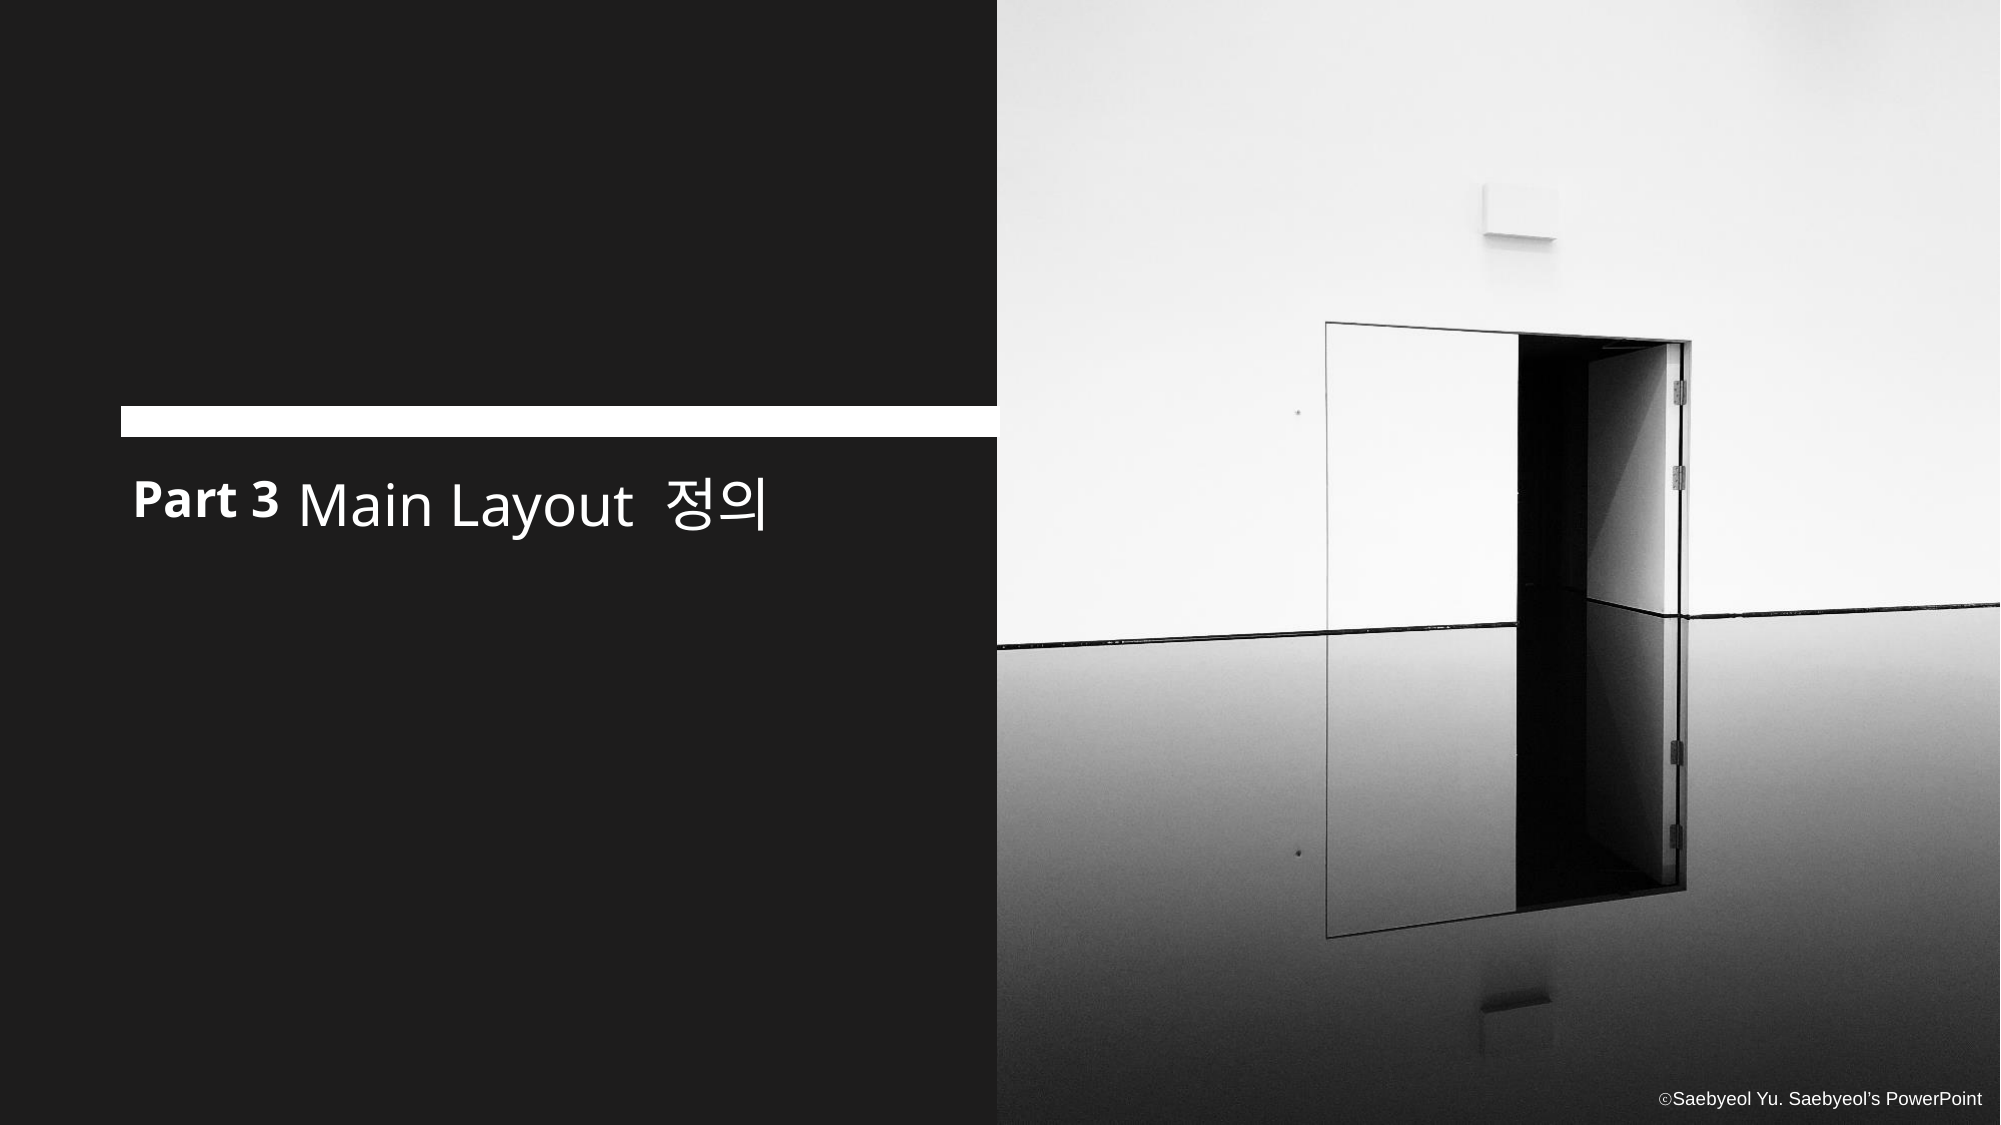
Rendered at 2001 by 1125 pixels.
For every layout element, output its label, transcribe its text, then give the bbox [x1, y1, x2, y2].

text_box Part 3 [117, 460, 283, 535]
picture [996, 0, 2000, 1125]
text_box Main Layout 정의 [283, 460, 786, 545]
